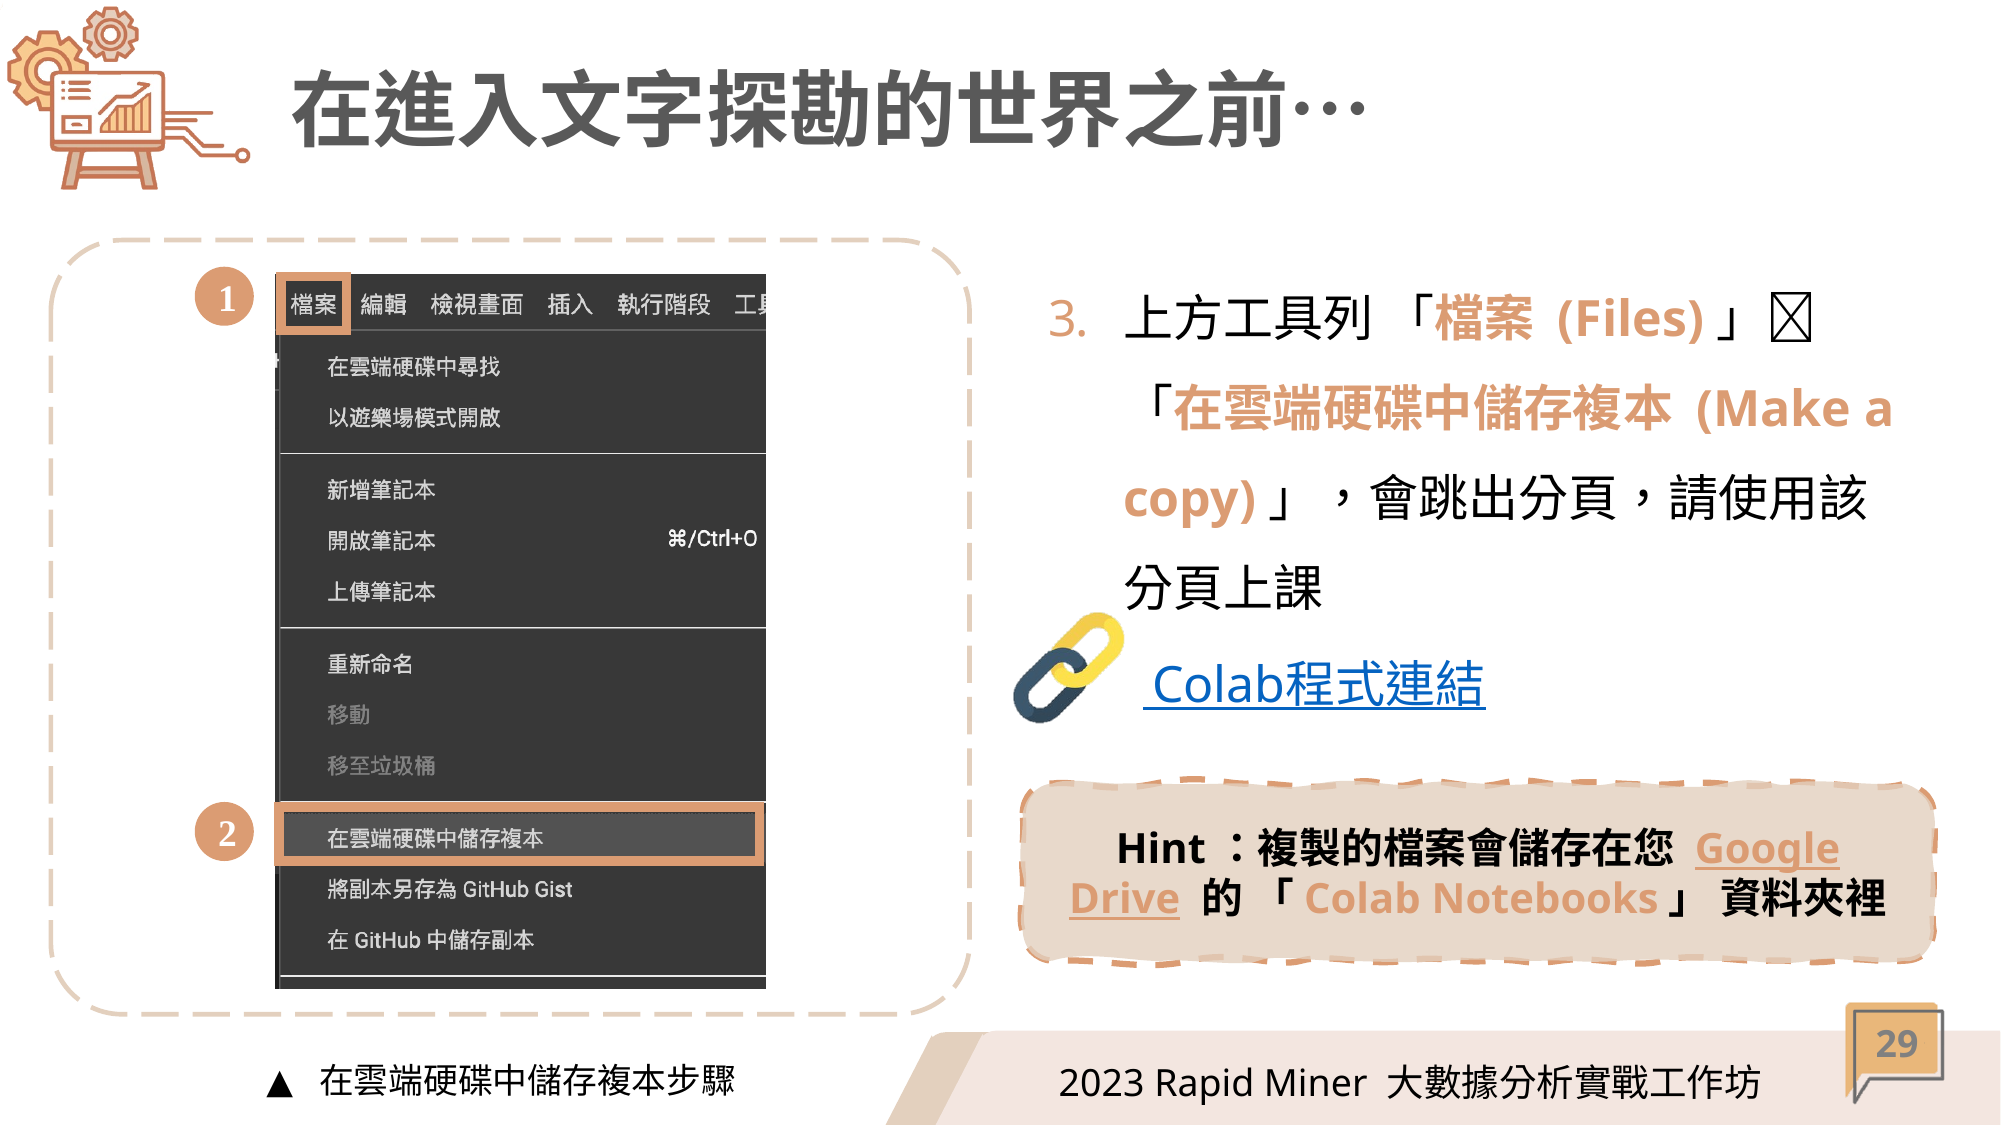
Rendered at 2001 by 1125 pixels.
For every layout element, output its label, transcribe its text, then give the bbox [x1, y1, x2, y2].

title 在進入文字探勘的世界之前… [275, 4, 1863, 223]
picture [950, 569, 1187, 781]
picture [1791, 976, 1972, 1125]
list 在雲端硬碟中儲存複本步驟 [50, 1030, 970, 1109]
list 上方工具列 「檔案 (Files)」 「在雲端硬碟中儲存複本 (Make a copy)」，會跳出分頁，請使用該分頁上課 Colab程式連結 [1033, 249, 1924, 757]
text_box 1 [193, 265, 255, 327]
text_box Hint：複製的檔案會儲存在您 Google Drive 的 「Colab Notebooks」 資料夾裡 [1019, 779, 1936, 965]
text_box 2 [193, 800, 255, 863]
picture [274, 274, 766, 990]
picture [0, 3, 255, 198]
